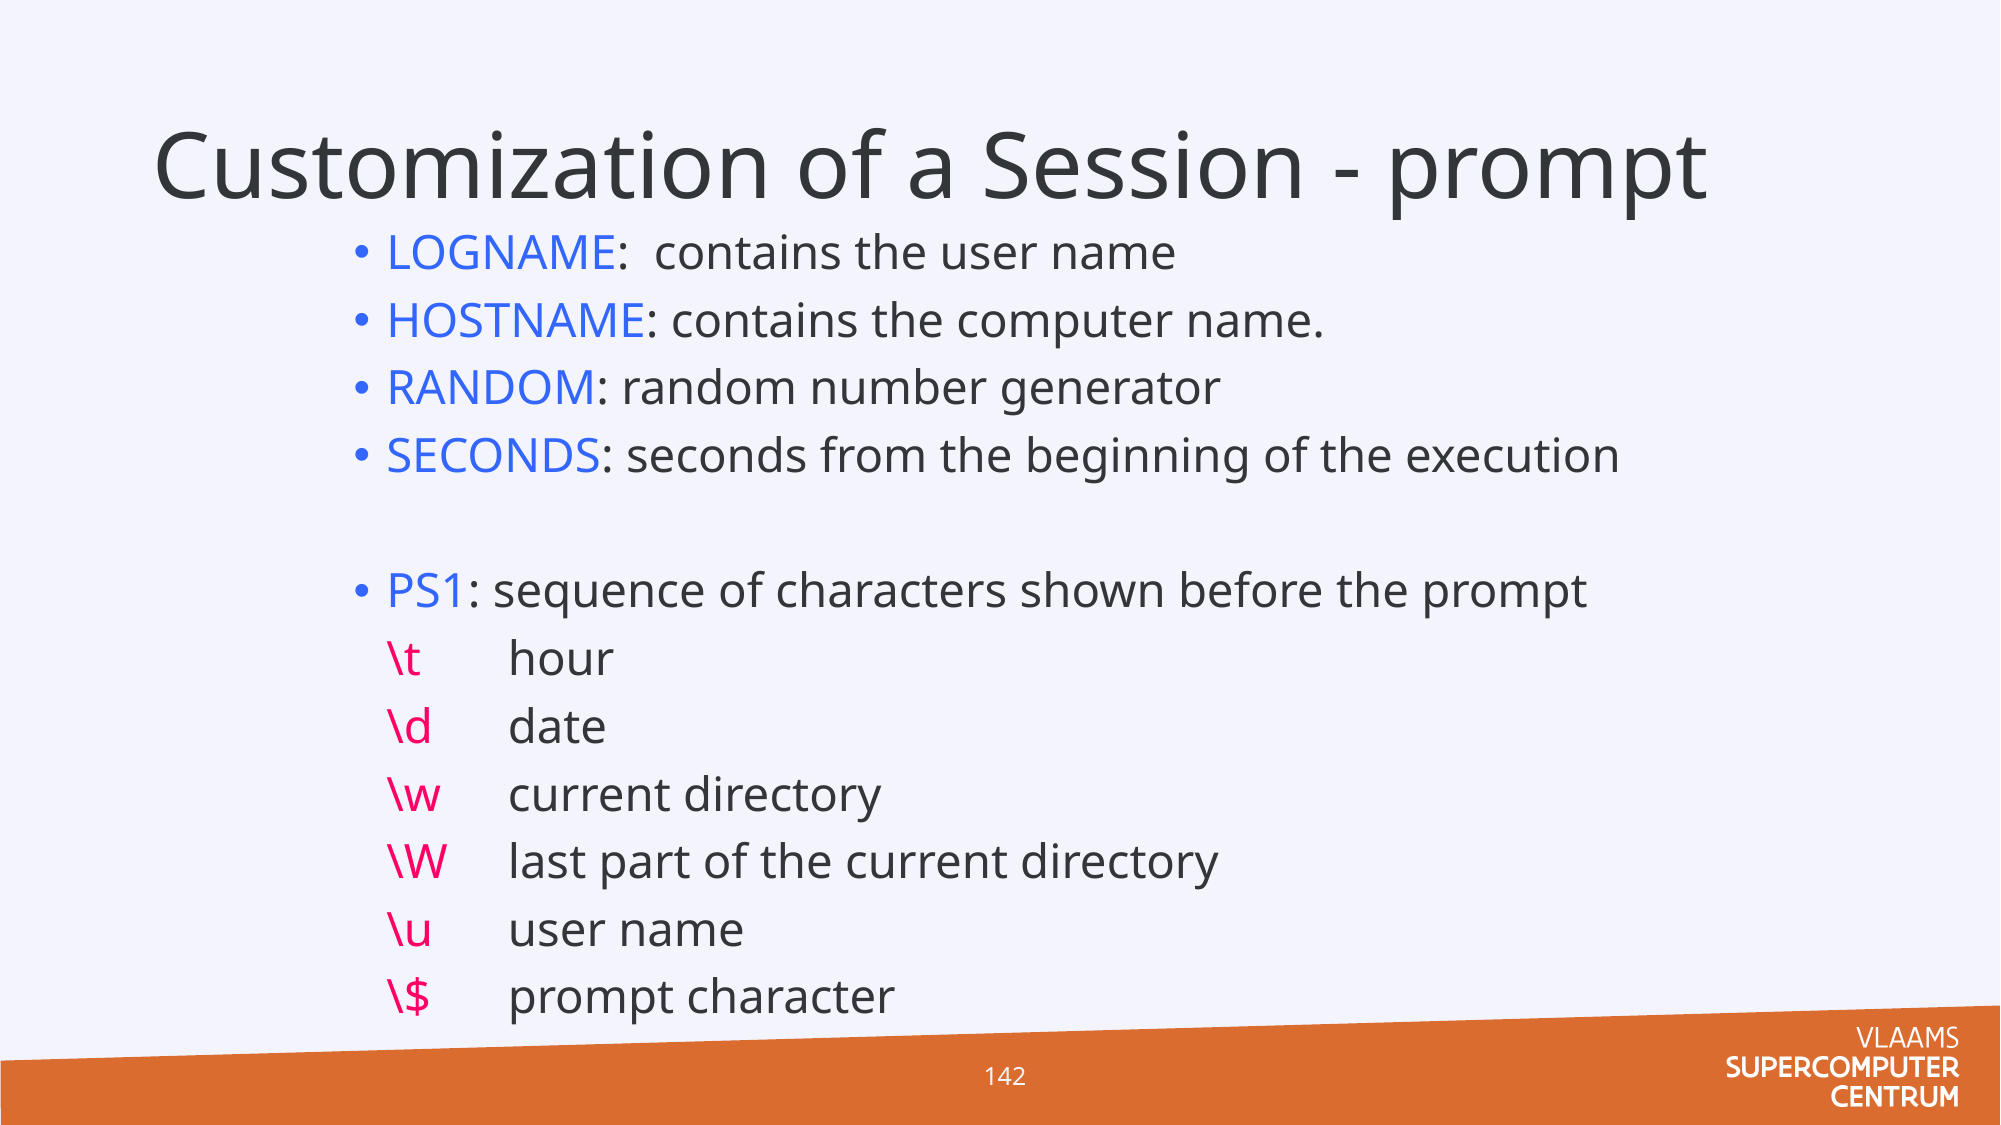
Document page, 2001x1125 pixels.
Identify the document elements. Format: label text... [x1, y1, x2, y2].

picture [1725, 1021, 1960, 1117]
slide_number 142 [958, 1047, 1042, 1108]
list LOGNAME: contains the user name HOSTNAME: contains the computer name. RANDOM: random number generator SECONDS: seconds from the beginning of the execution PS1: sequence of characters shown before the prompt \t hour \d date \w current directory \W last part of the current directory \u user name \$ prompt character [338, 221, 1706, 1035]
title Customization of a Session - prompt [137, 59, 1863, 278]
